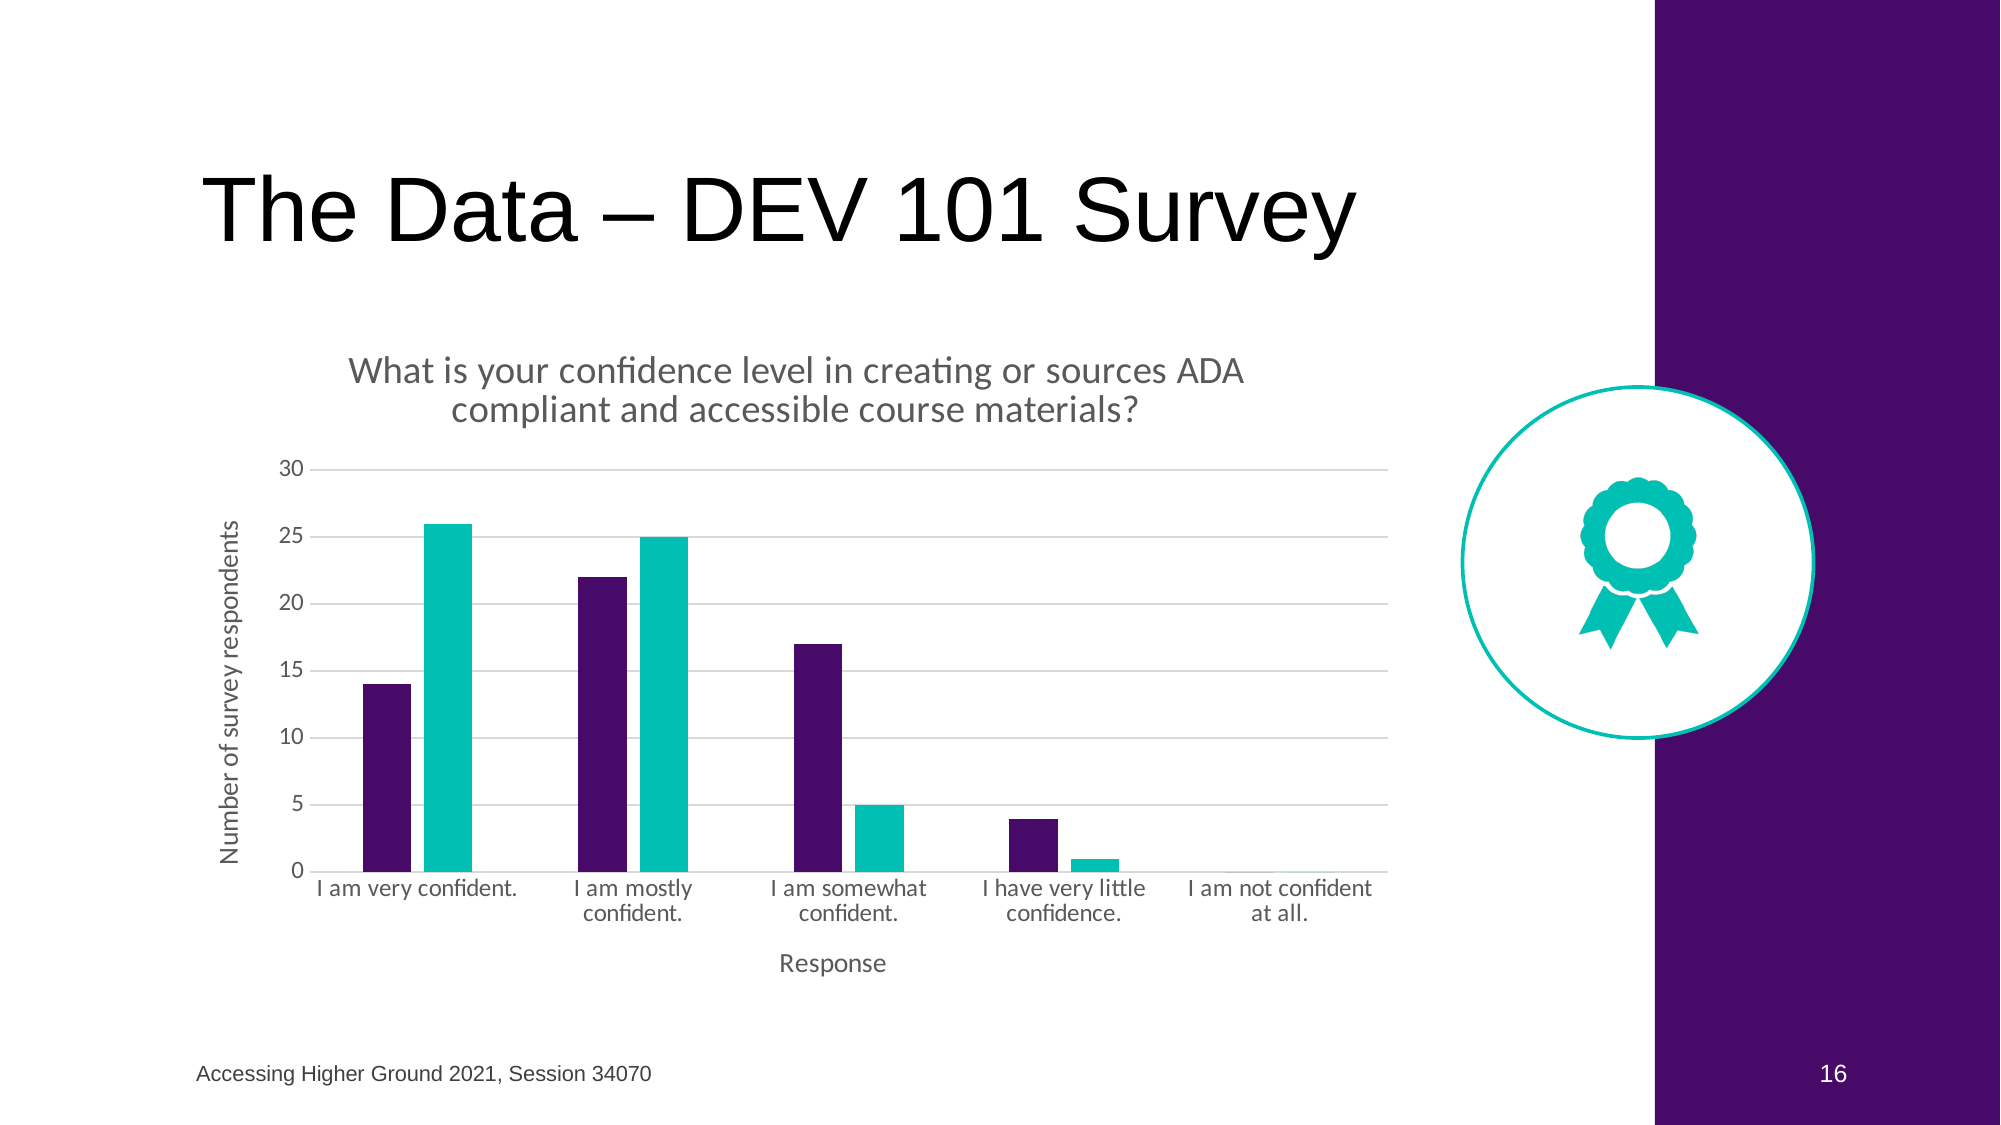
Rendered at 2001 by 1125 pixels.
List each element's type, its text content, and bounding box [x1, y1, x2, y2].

chart [180, 320, 1413, 1014]
title The Data – DEV 101 Survey [186, 102, 1413, 320]
text_box [1654, 0, 2000, 1125]
footer Accessing Higher Ground 2021, Session 34070 [181, 1042, 984, 1103]
slide_number 16 [1696, 1042, 1863, 1103]
picture [1544, 468, 1732, 657]
text_box [1461, 385, 1815, 740]
